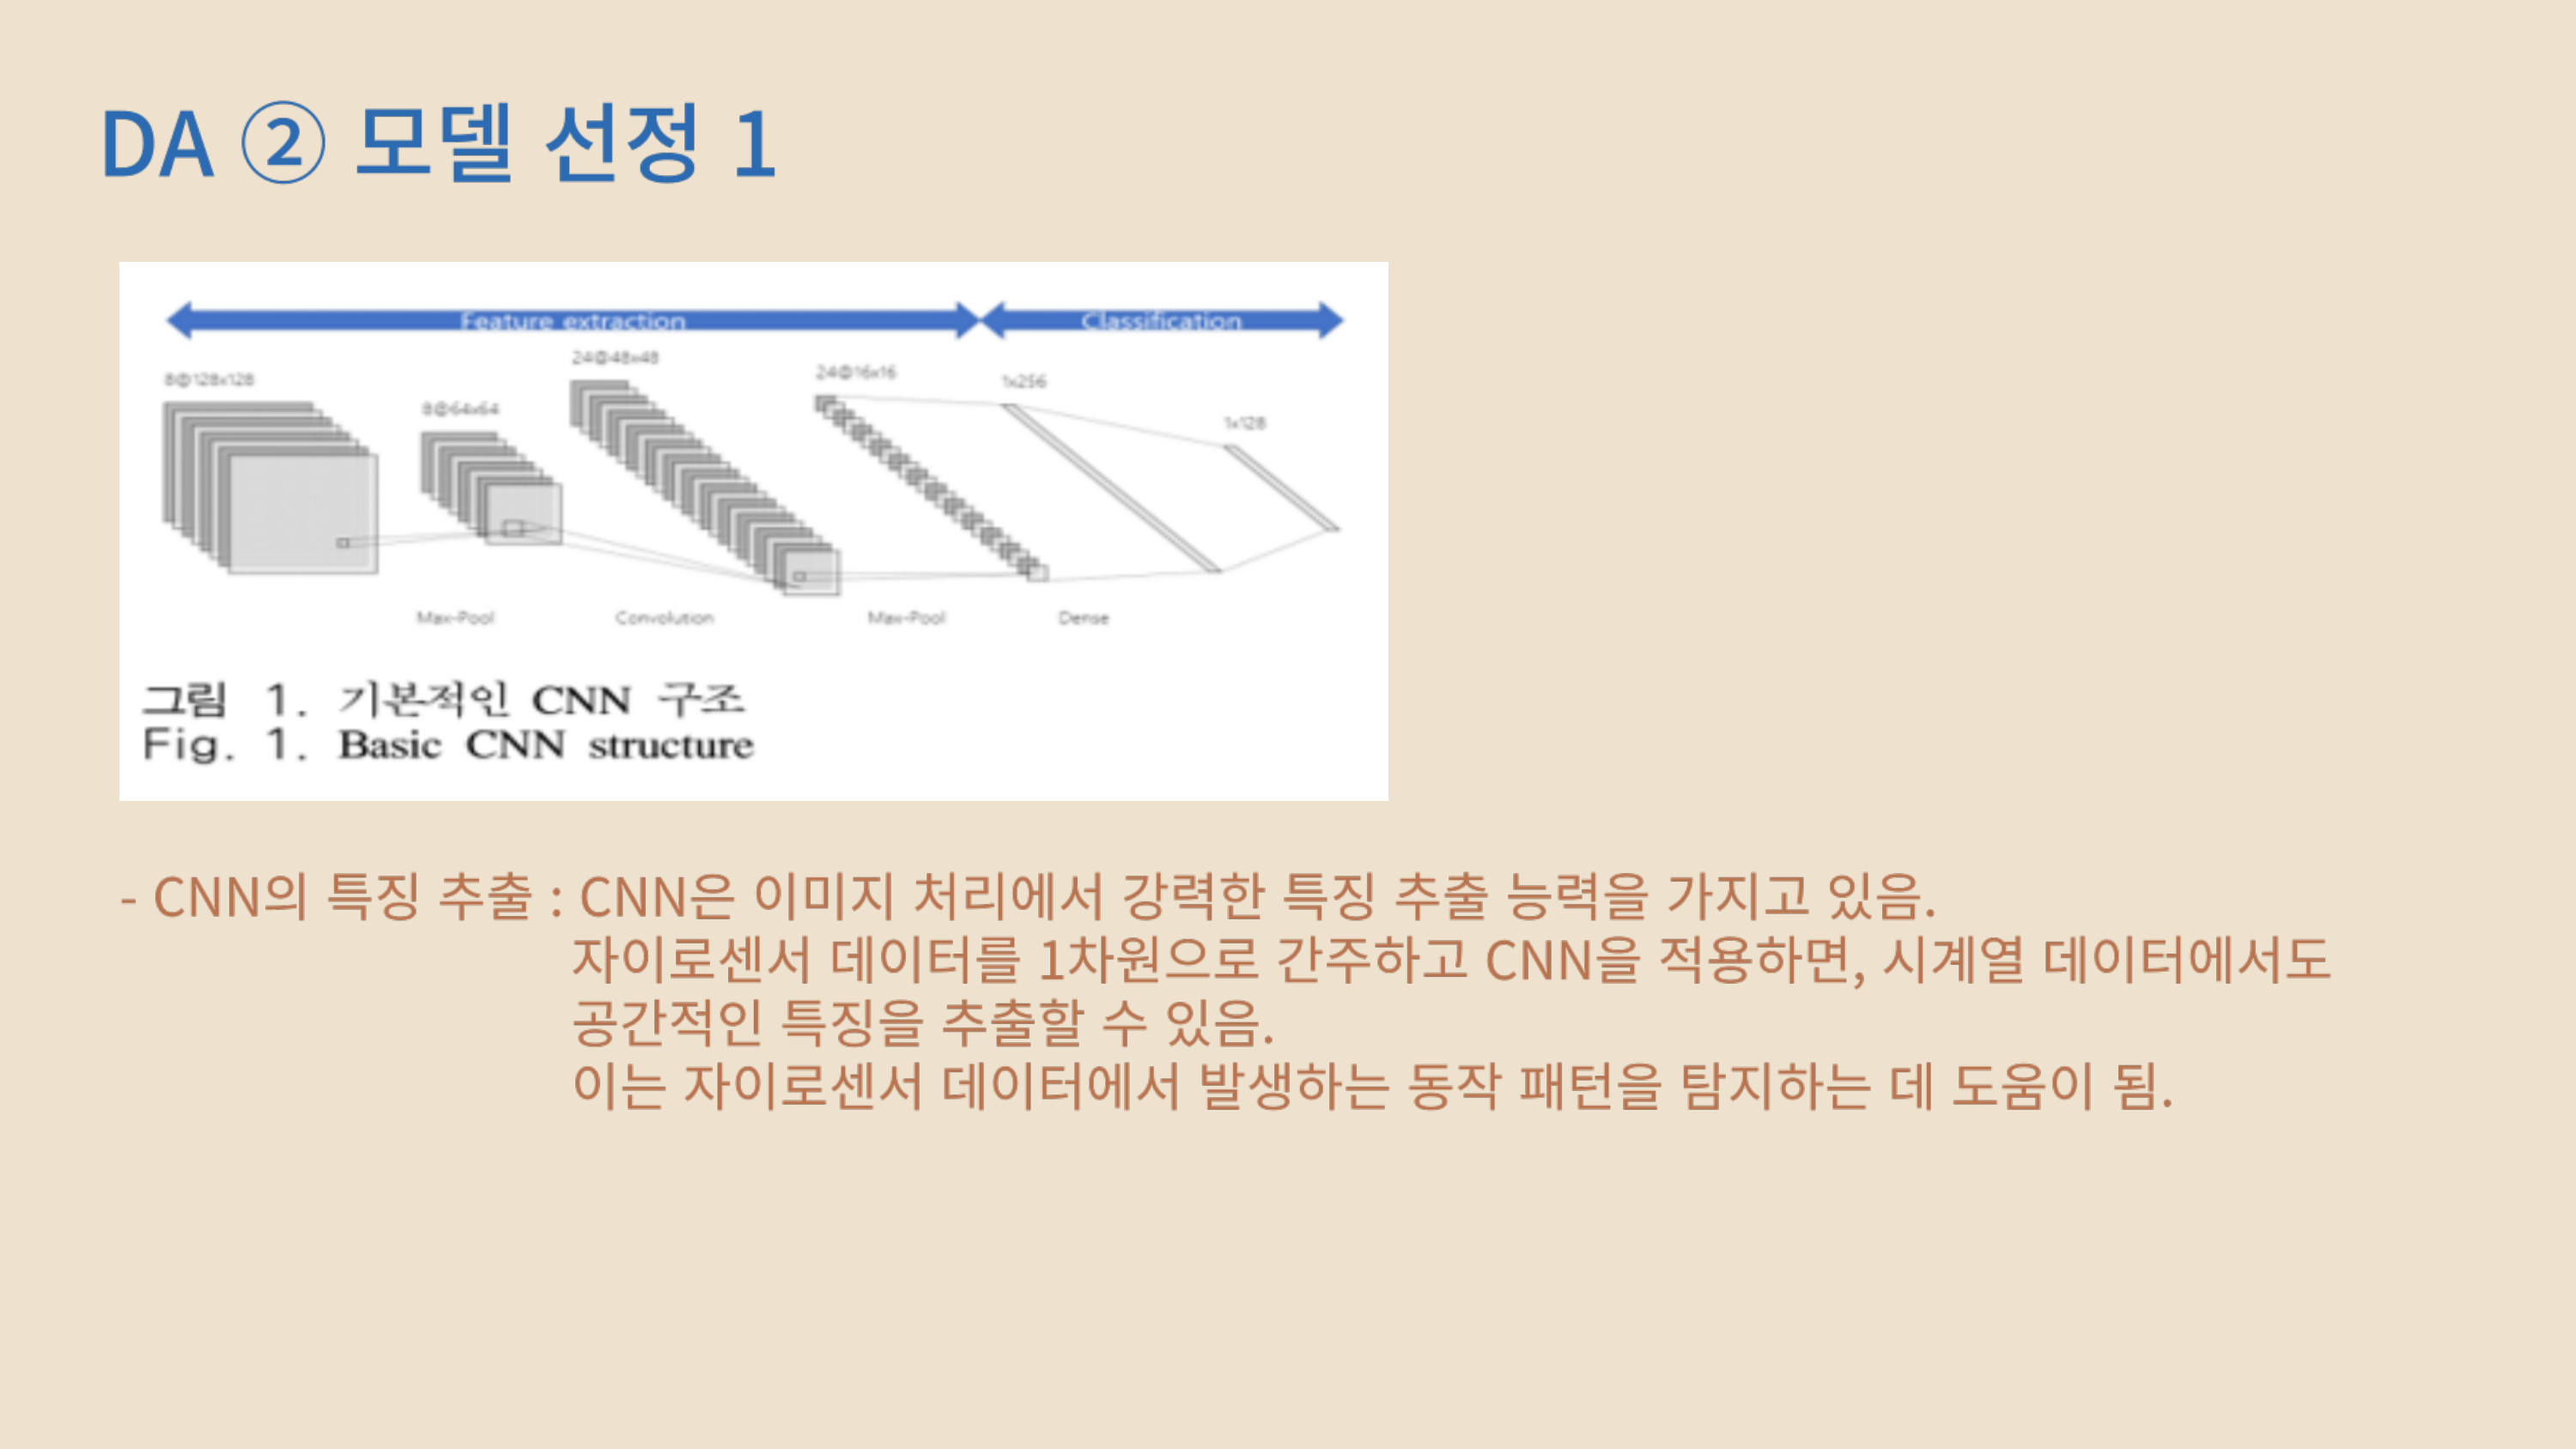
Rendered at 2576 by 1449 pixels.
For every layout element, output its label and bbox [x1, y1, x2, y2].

picture [102, 838, 2397, 1174]
text_box [118, 262, 1389, 801]
picture [63, 47, 874, 291]
